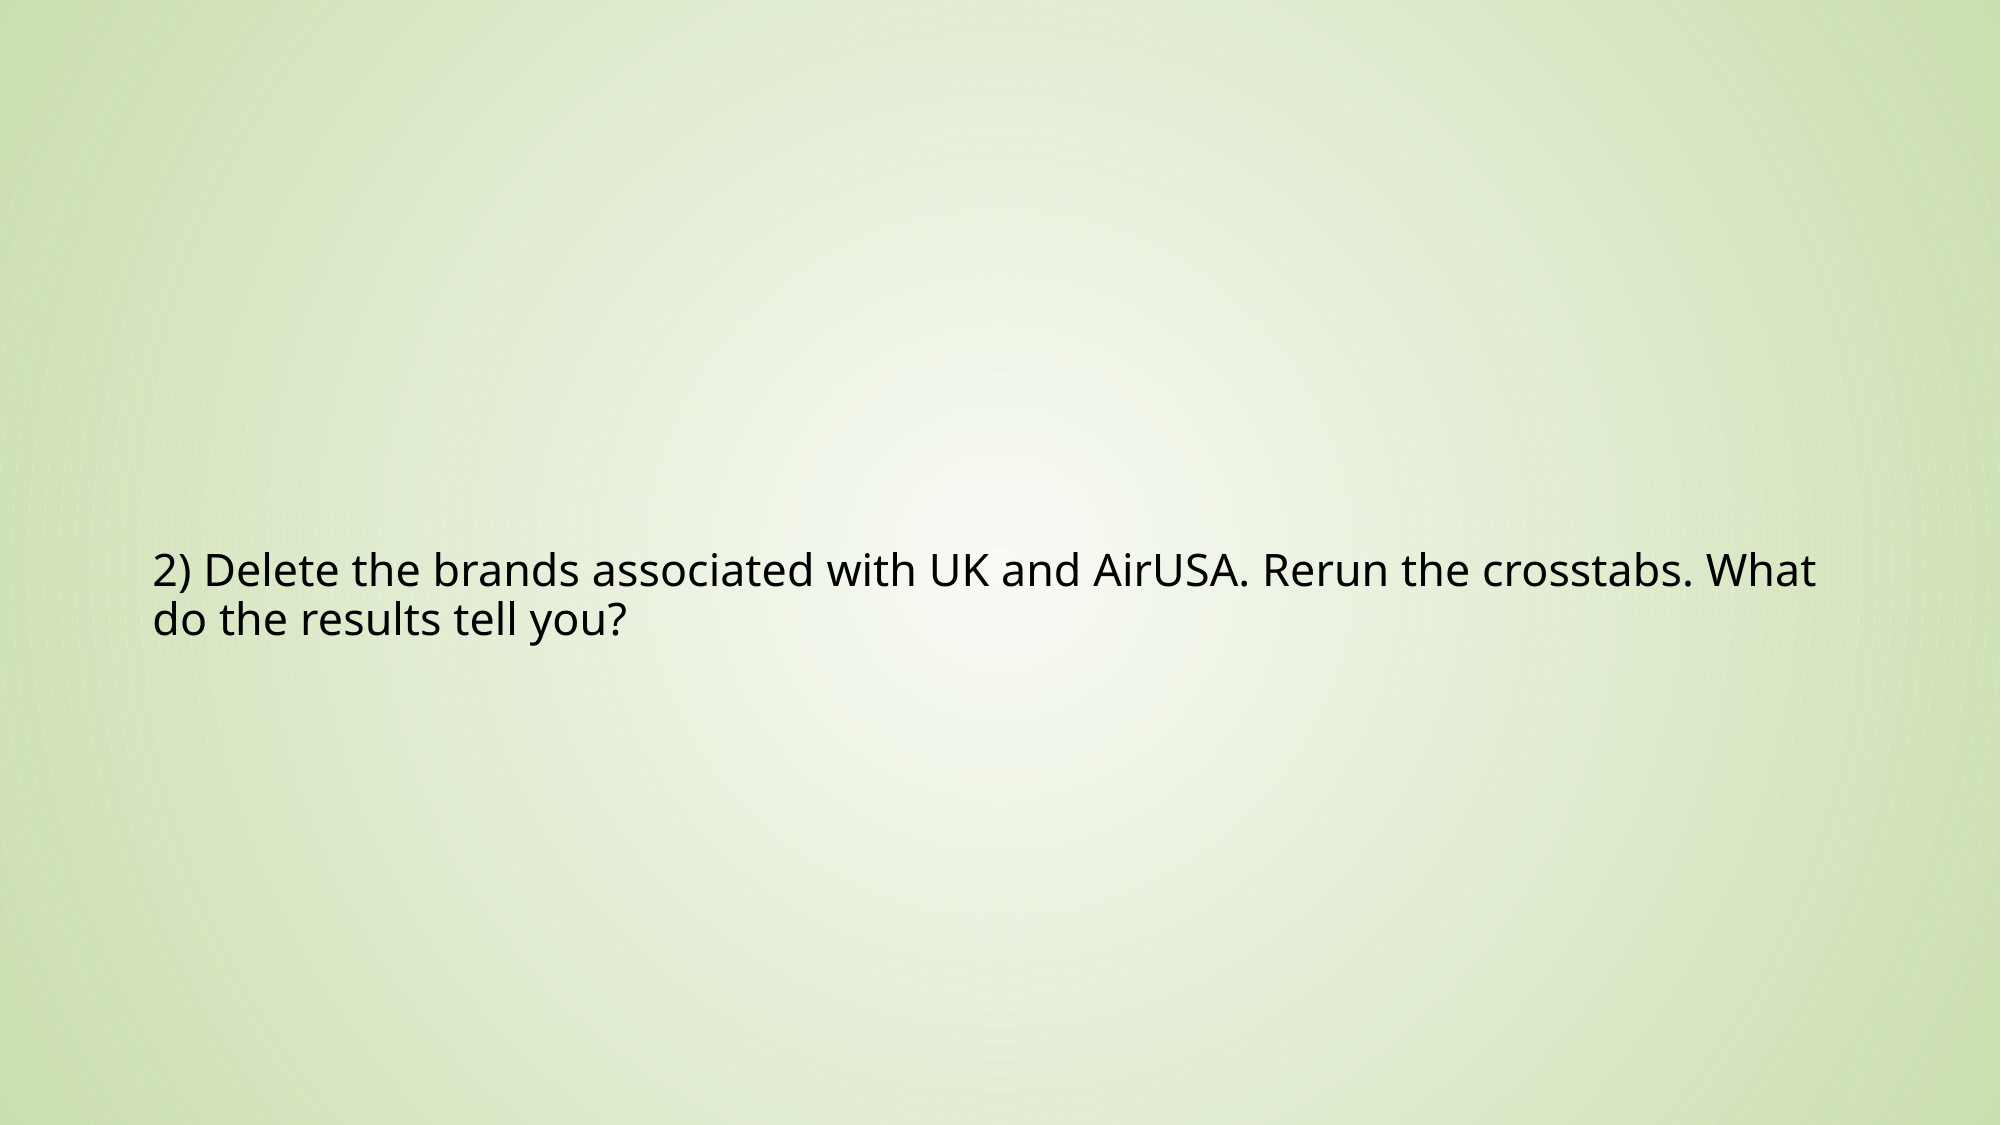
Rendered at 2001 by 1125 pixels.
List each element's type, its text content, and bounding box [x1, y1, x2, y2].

title 2) Delete the brands associated with UK and AirUSA. Rerun the crosstabs. What do the results tell you? [137, 538, 1863, 757]
